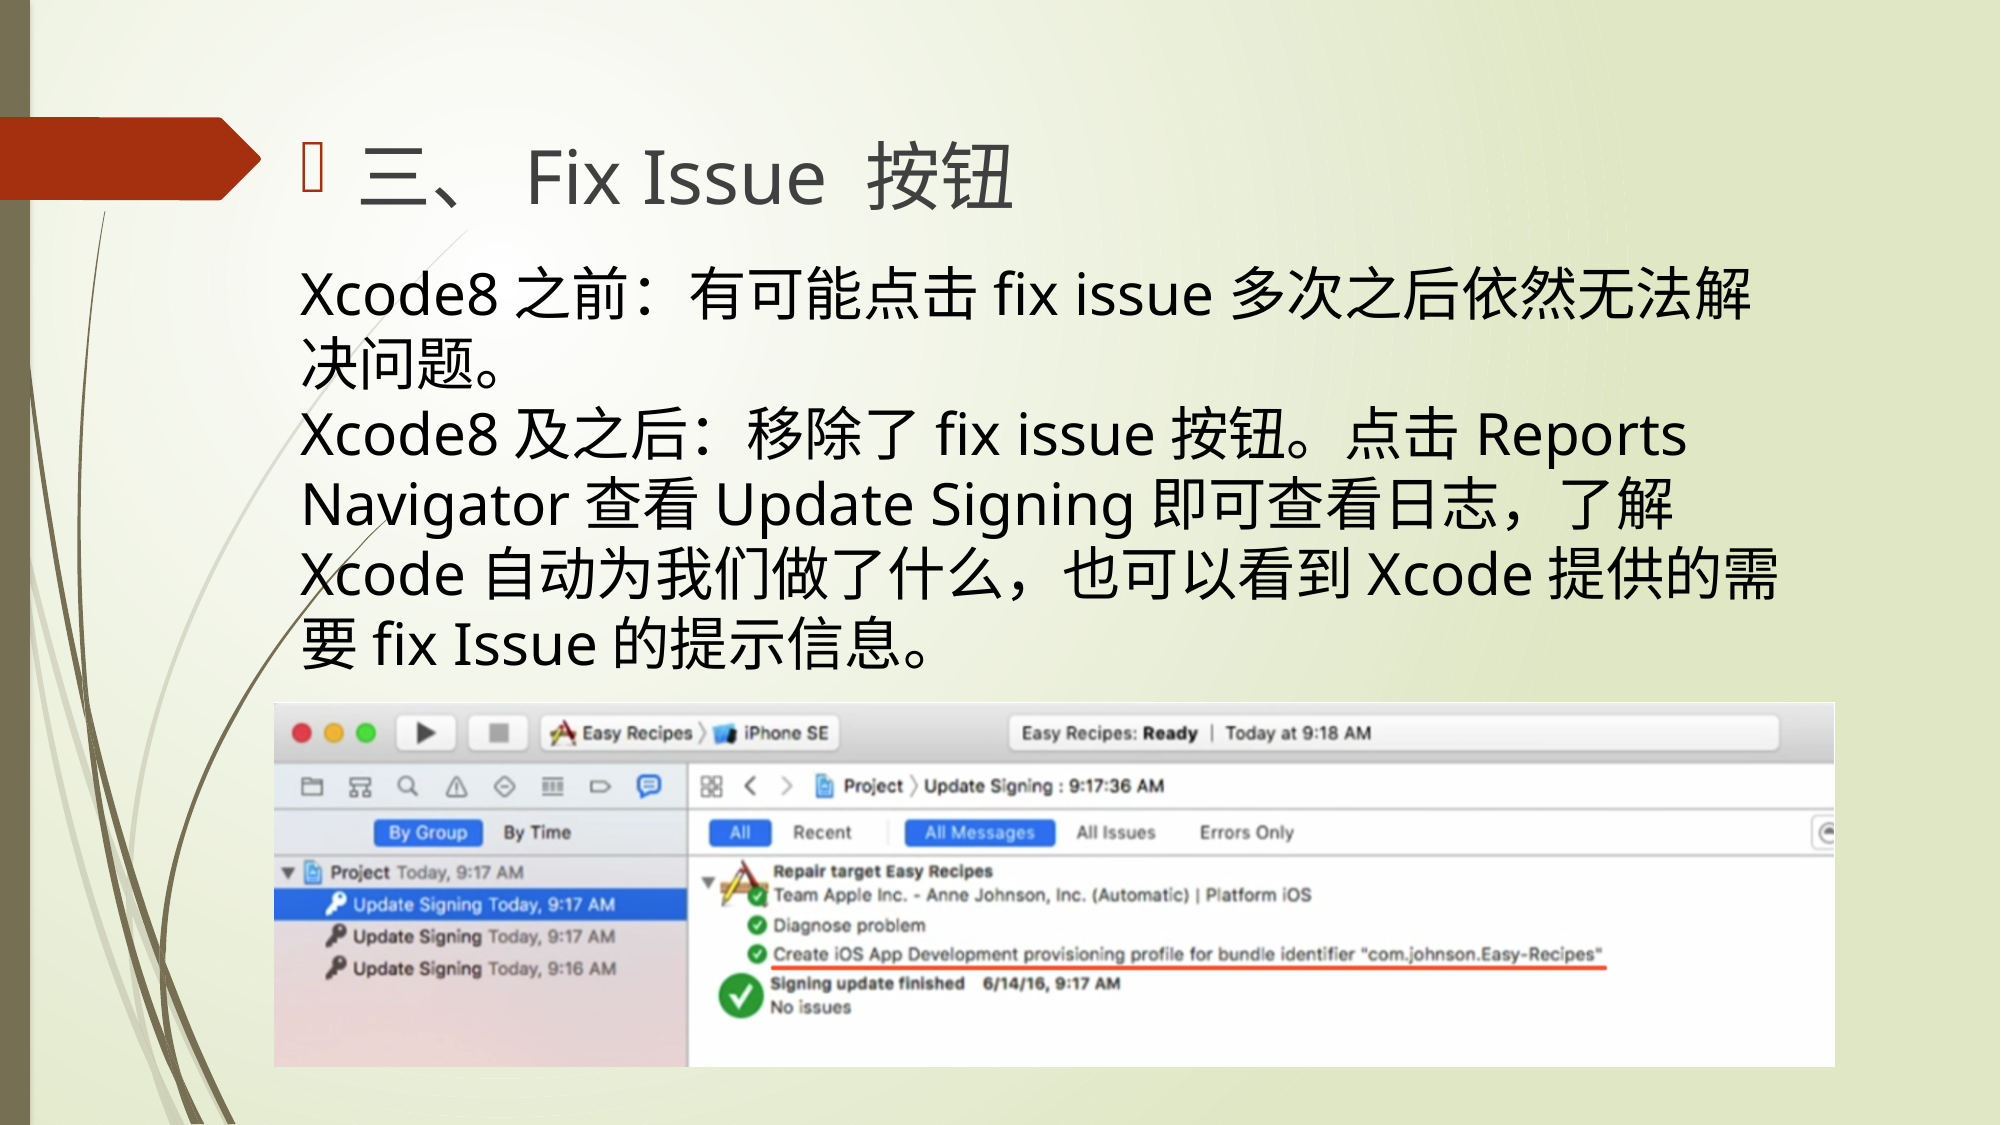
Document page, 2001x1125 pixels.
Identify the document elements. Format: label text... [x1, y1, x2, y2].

picture [274, 701, 1836, 1067]
text_box 三、Fix Issue 按钮 [285, 122, 1853, 222]
text_box Xcode8之前：有可能点击fix issue多次之后依然无法解决问题。 Xcode8及之后：移除了fix issue按钮。点击Reports Navigator查看Update Signing即可查看日志，了解Xcode自动为我们做了什么，也可以看到Xcode提供的需要fix Issue的提示信息。 [285, 249, 1824, 685]
